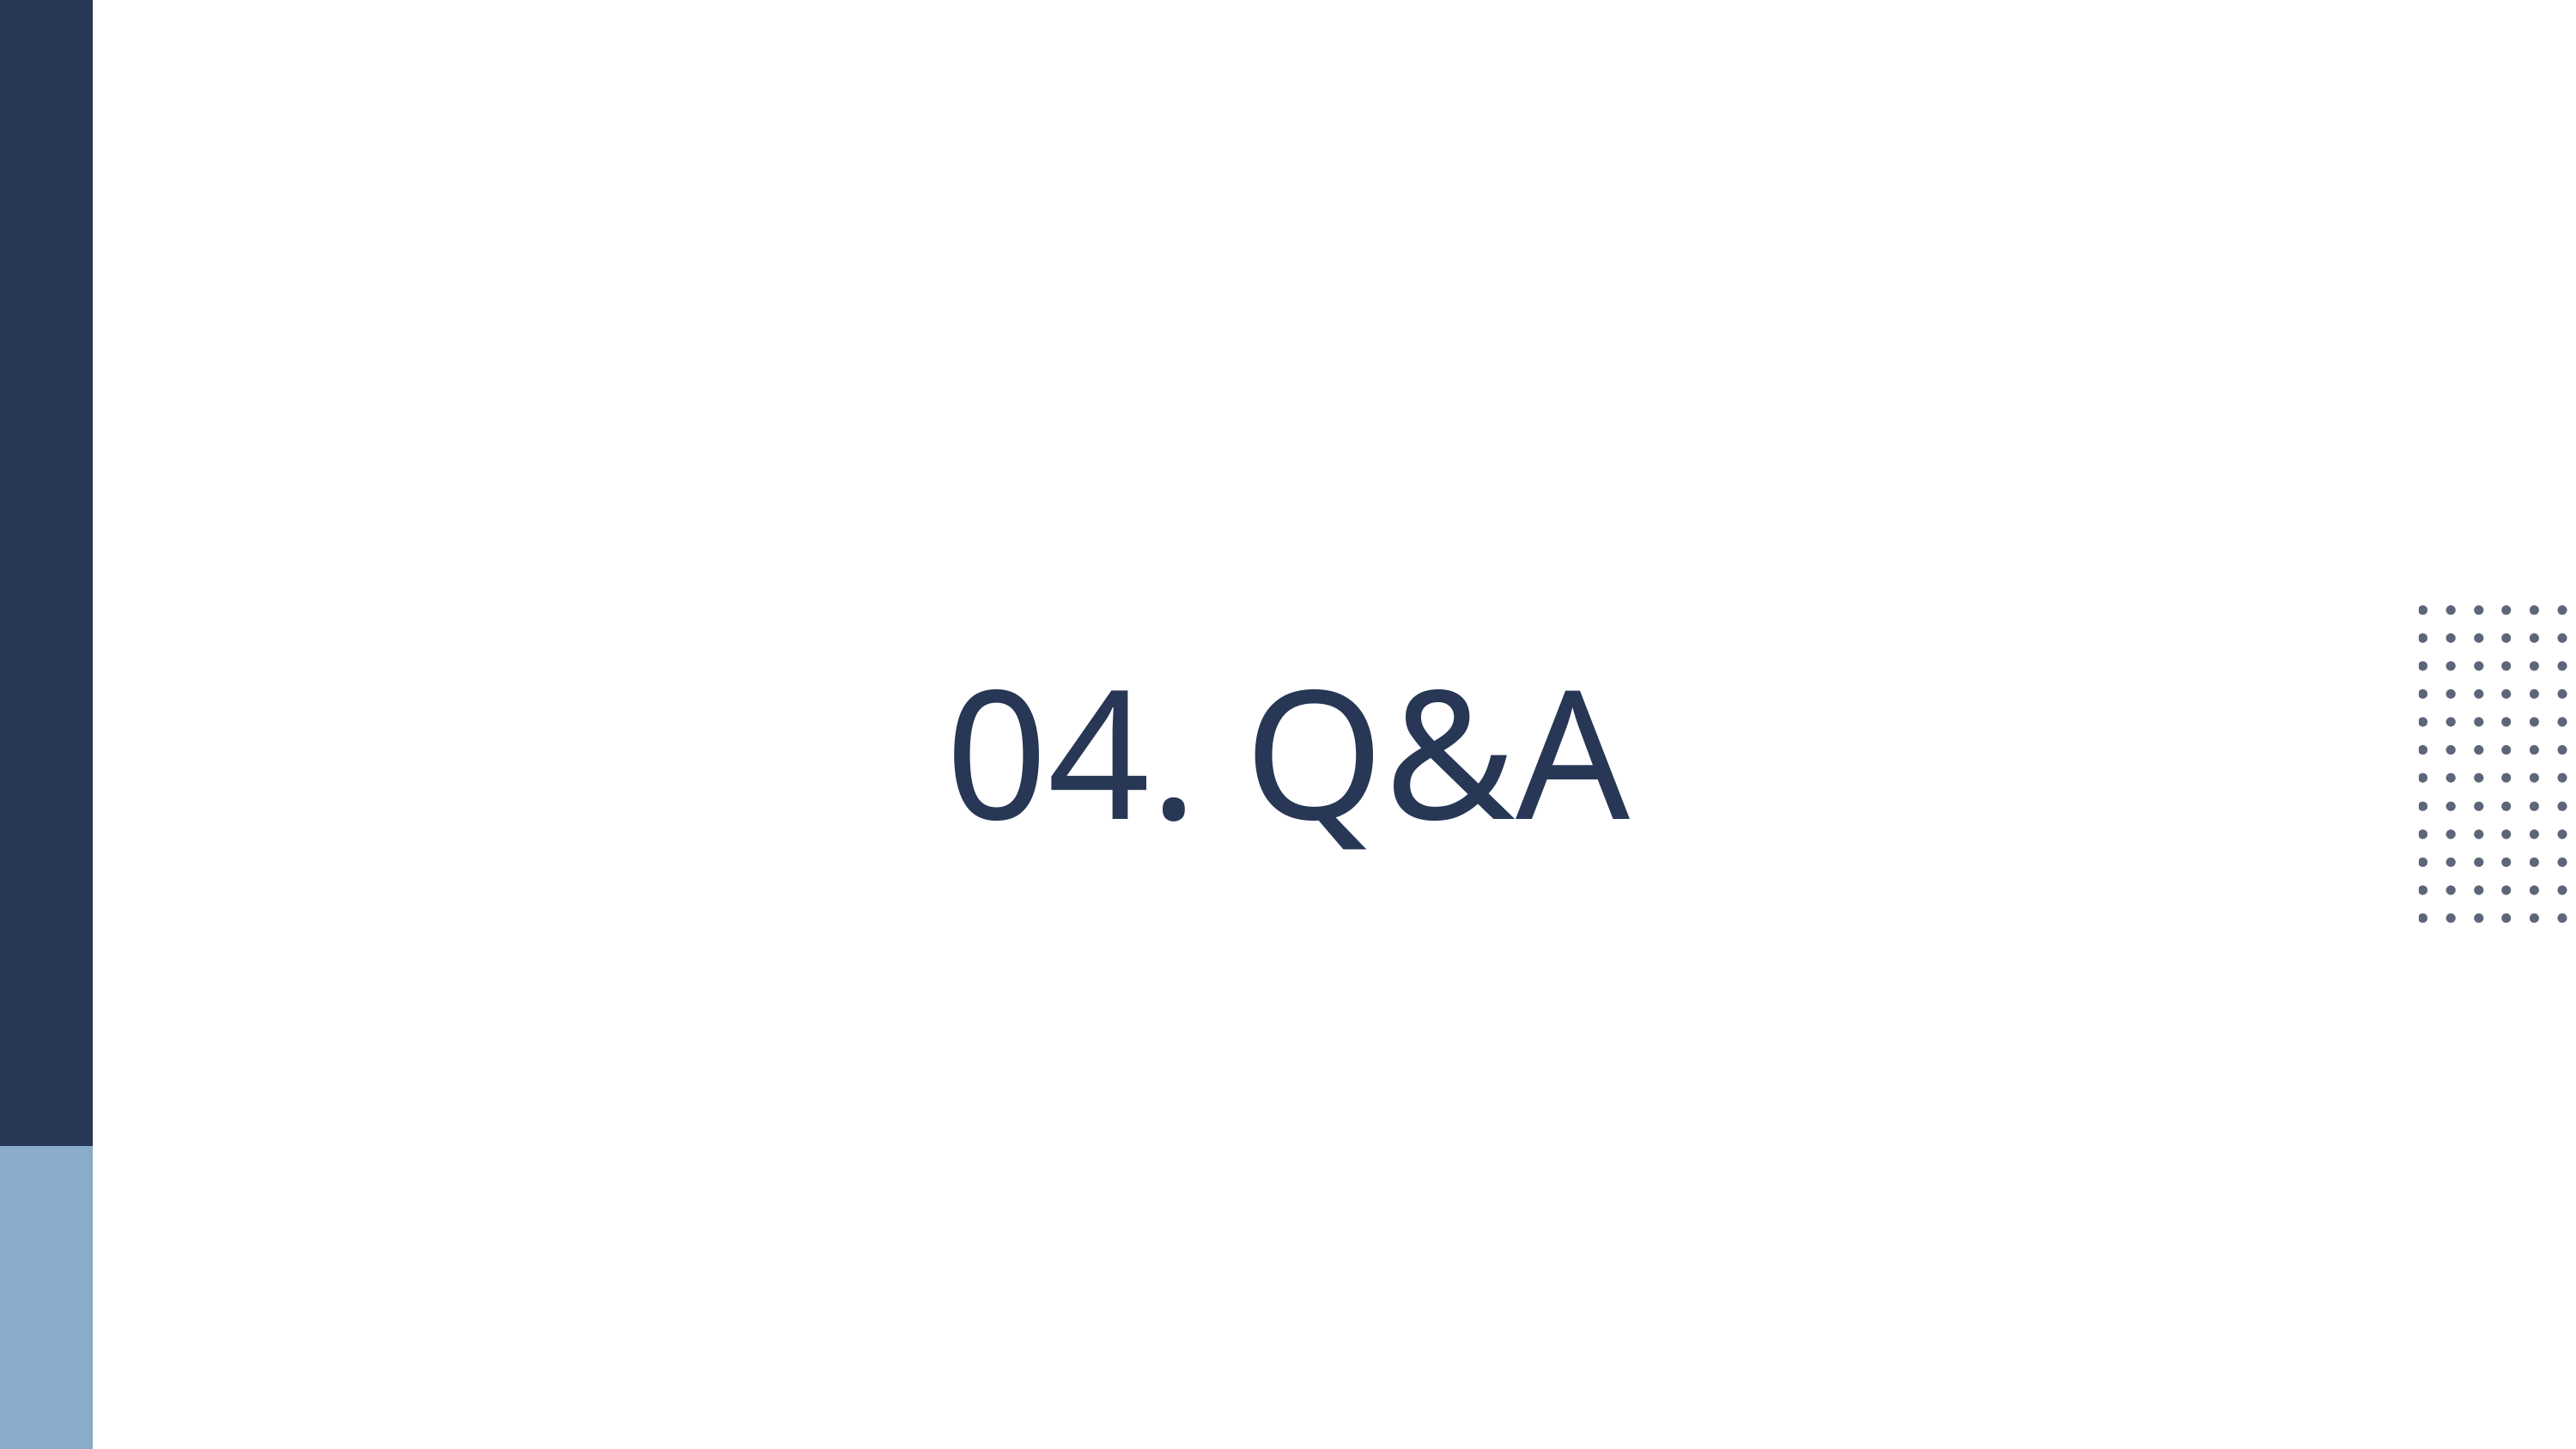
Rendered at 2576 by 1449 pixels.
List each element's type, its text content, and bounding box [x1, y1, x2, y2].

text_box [0, 0, 94, 1145]
text_box [2418, 605, 2576, 923]
text_box 04. Q&A [538, 604, 2038, 856]
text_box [0, 1145, 94, 1449]
